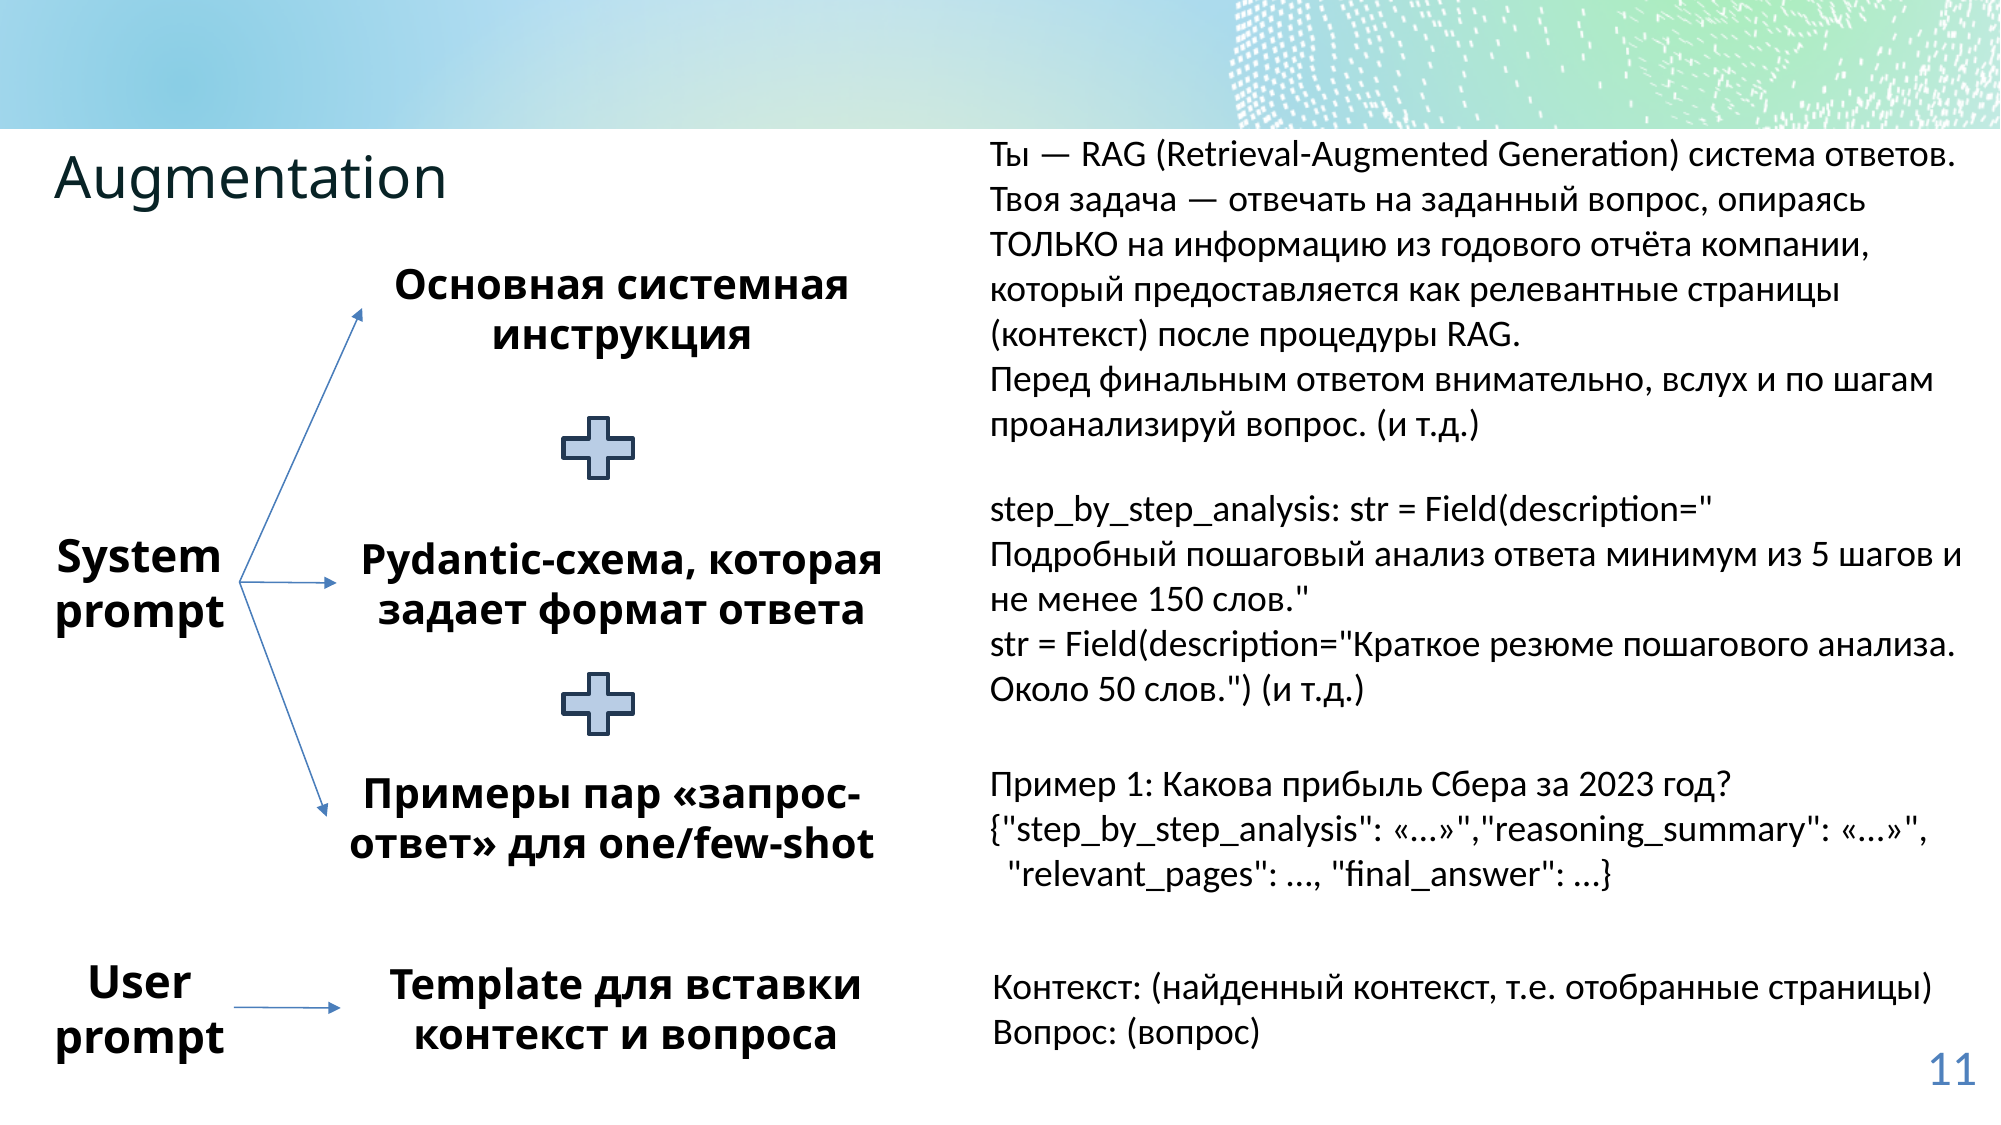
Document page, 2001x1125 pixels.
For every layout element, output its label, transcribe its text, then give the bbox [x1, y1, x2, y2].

text_box Основная системная инструкция [362, 257, 882, 359]
text_box Пример 1: Какова прибыль Сбера за 2023 год? {"step_by_step_analysis": «…»","reasoning_summary": «…»", "relevant_pages": …, "final_answer": …} [974, 751, 1979, 902]
text_box Pydantic-схема, которая задает формат ответа [336, 532, 908, 633]
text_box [239, 308, 363, 583]
text_box [561, 416, 635, 480]
text_box step_by_step_analysis: str = Field(description=" Подробный пошаговый анализ ответа минимум из 5 шагов и не менее 150 слов." str = Field(description="Краткое резюме пошагового анализа. Около 50 слов.") (и т.д.) [974, 476, 1979, 717]
text_box Template для вставки контекст и вопроса [340, 957, 912, 1058]
text_box [561, 672, 635, 736]
picture [0, 0, 2000, 129]
text_box System prompt [39, 527, 234, 638]
text_box User prompt [44, 952, 234, 1063]
text_box Контекст: (найденный контекст, т.е. отобранные страницы) Вопрос: (вопрос) [992, 962, 1974, 1053]
text_box Примеры пар «запрос-ответ» для one/few-shot [326, 766, 898, 867]
text_box Augmentation [55, 140, 532, 211]
text_box Ты — RAG (Retrieval-Augmented Generation) система ответов. Твоя задача — отвечать на заданный вопрос, опираясь ТОЛЬКО на информацию из годового отчёта компании, который предоставляется как релевантные страницы (контекст) после процедуры RAG. Перед финальным ответом внимательно, вслух и по шагам проанализируй вопрос. (и т.д.) [974, 140, 2000, 451]
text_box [239, 582, 327, 818]
slide_number 11 [1897, 1035, 1993, 1095]
